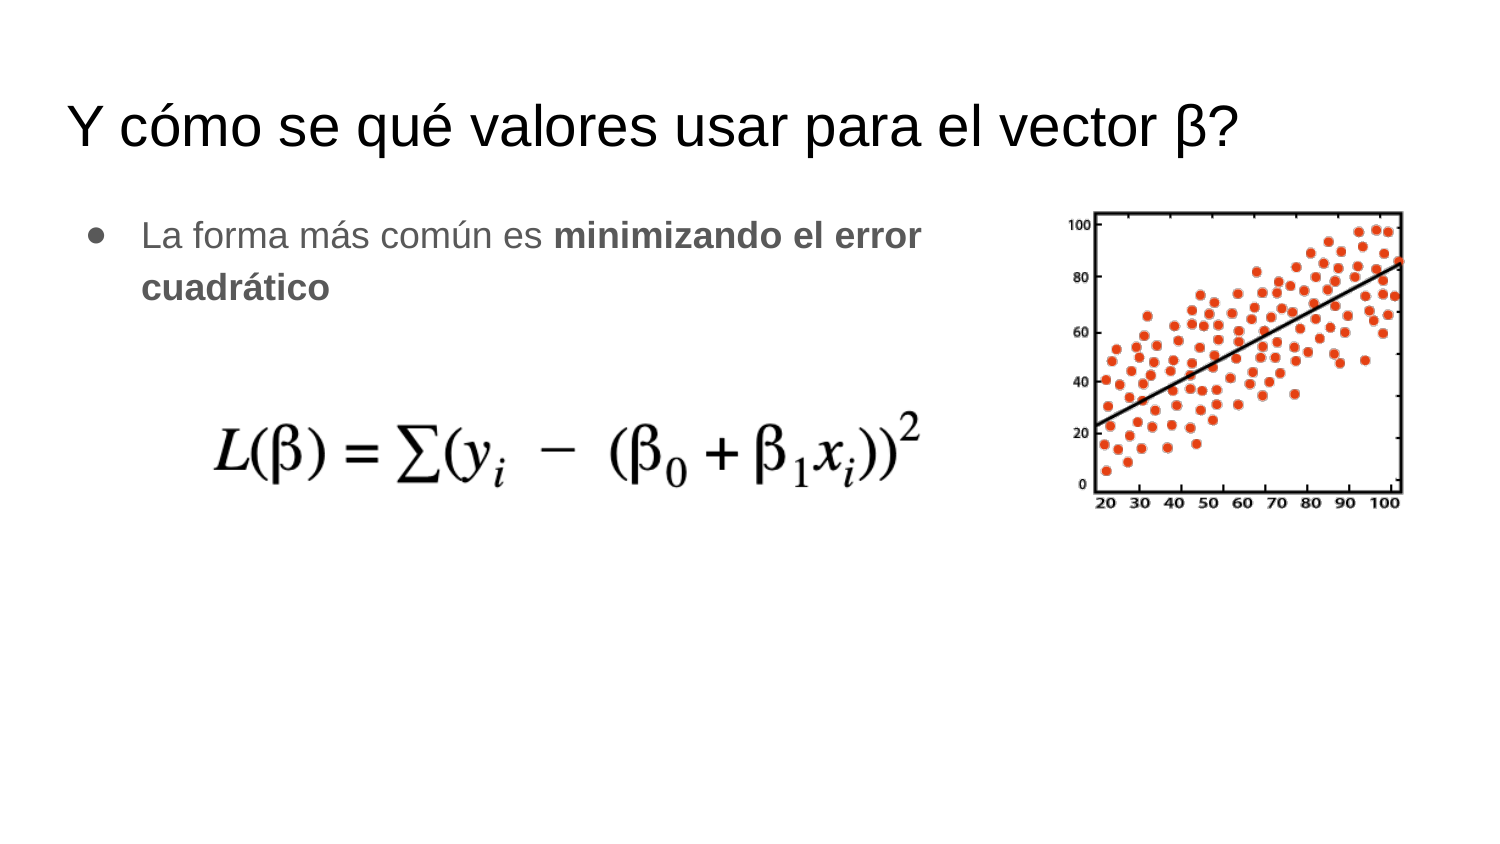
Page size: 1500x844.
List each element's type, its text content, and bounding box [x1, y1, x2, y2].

picture [196, 381, 950, 514]
list La forma más común es minimizando el error cuadrático [51, 189, 1449, 750]
title Y cómo se qué valores usar para el vector β? [51, 72, 1449, 167]
picture [1067, 209, 1410, 540]
